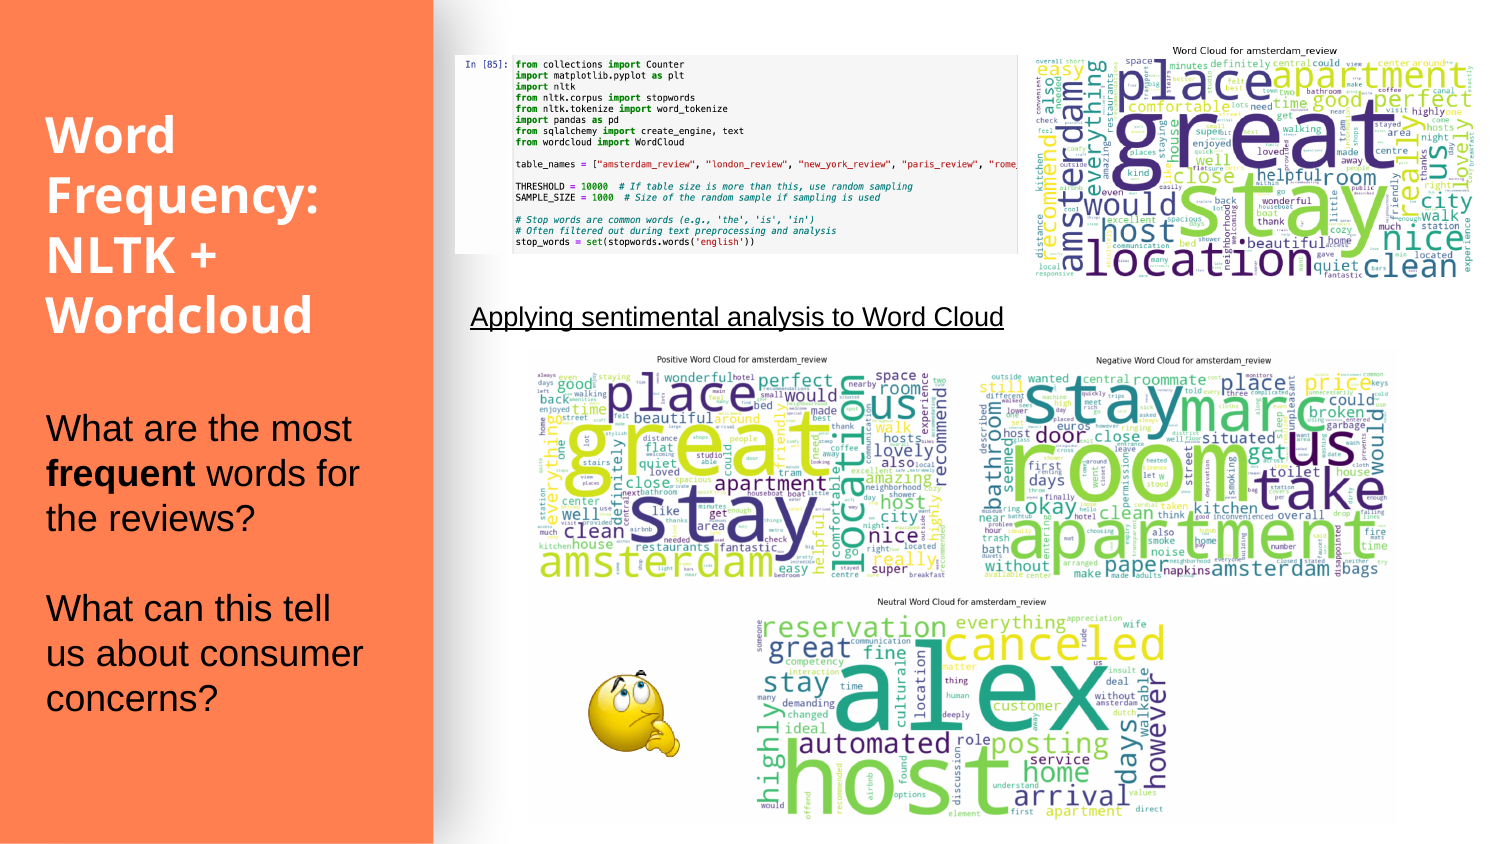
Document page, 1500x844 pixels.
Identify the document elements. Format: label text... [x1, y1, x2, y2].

title Word Frequency: NLTK + Wordcloud What are the most frequent words for the reviews? What can this tell us about consumer concerns? [30, 88, 394, 422]
text_box Applying sentimental analysis to Word Cloud [455, 291, 1419, 340]
picture [455, 40, 1480, 284]
picture [527, 347, 1398, 825]
